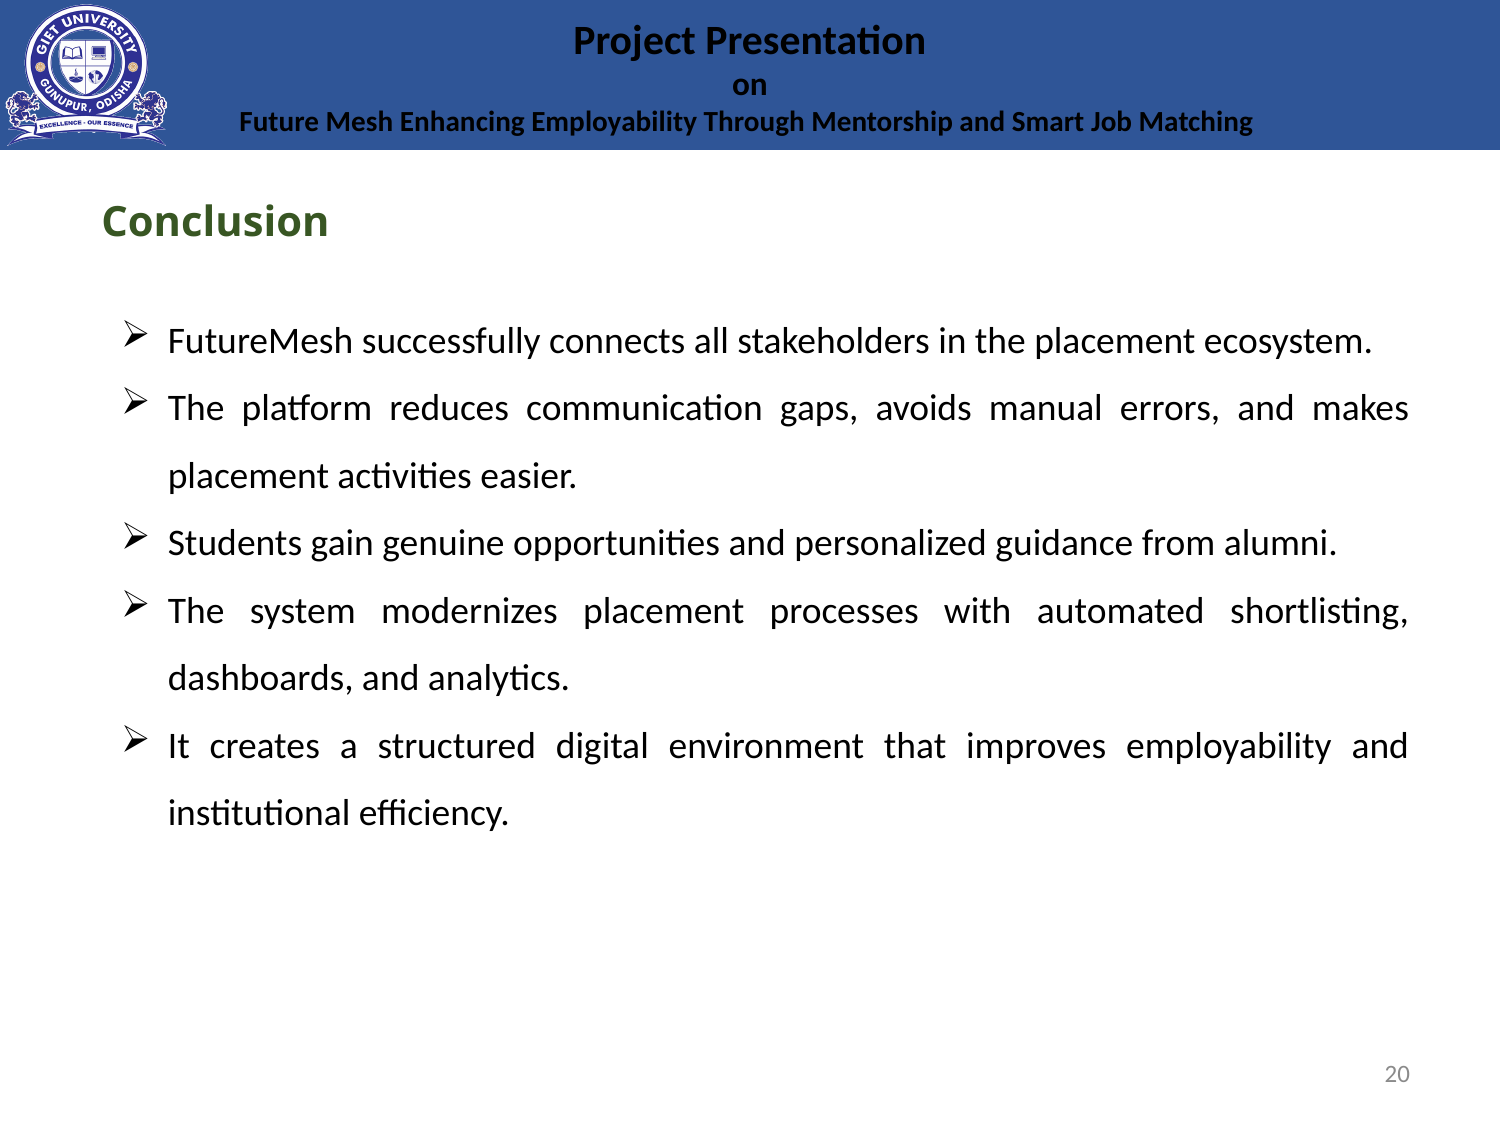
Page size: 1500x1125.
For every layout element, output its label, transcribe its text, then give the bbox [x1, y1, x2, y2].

picture [0, 0, 174, 151]
text_box FutureMesh successfully connects all stakeholders in the placement ecosystem. The platform reduces communication gaps, avoids manual errors, and makes placement activities easier. Students gain genuine opportunities and personalized guidance from alumni. The system modernizes placement processes with automated shortlisting, dashboards, and analytics. It creates a structured digital environment that improves employability and institutional efficiency. [106, 285, 1425, 841]
title Project Presentation on Future Mesh Enhancing Employability Through Mentorship and Smart Job Matching [174, 0, 1500, 150]
slide_number 20 [1074, 1042, 1425, 1103]
text_box Conclusion [86, 187, 388, 253]
